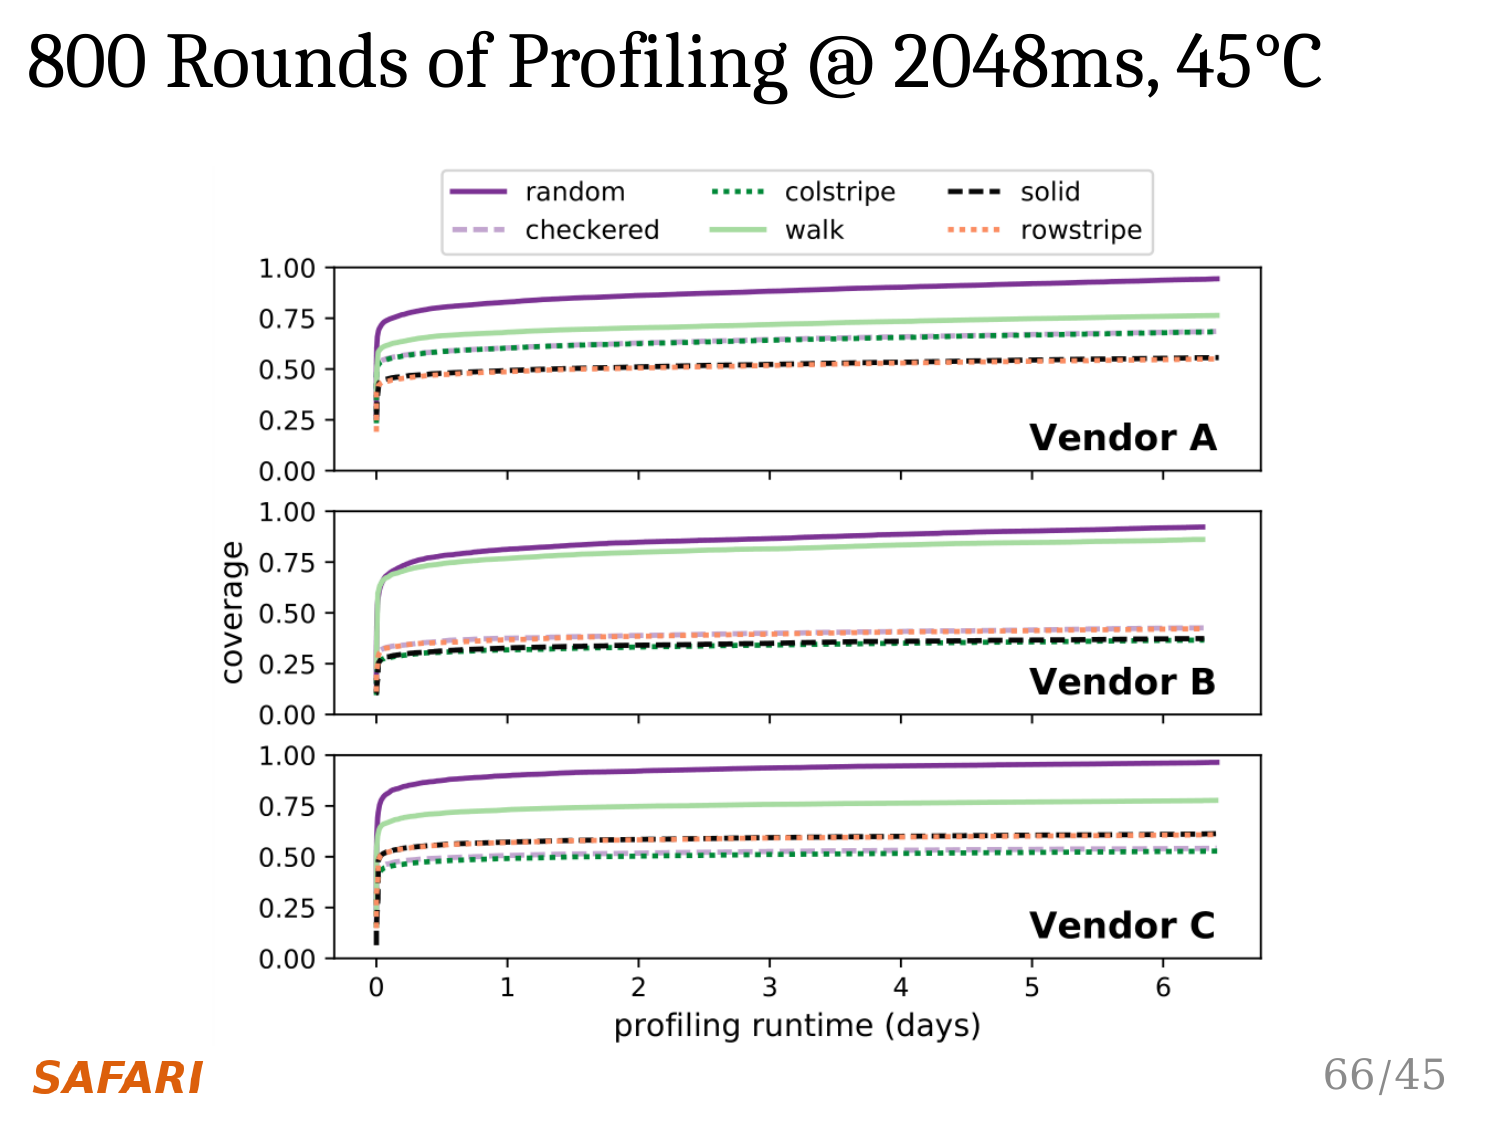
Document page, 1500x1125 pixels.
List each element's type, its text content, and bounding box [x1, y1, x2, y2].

picture [192, 133, 1280, 1046]
title 800 Rounds of Profiling @ 2048ms, 45°C [12, 12, 1487, 134]
picture [31, 1051, 209, 1104]
